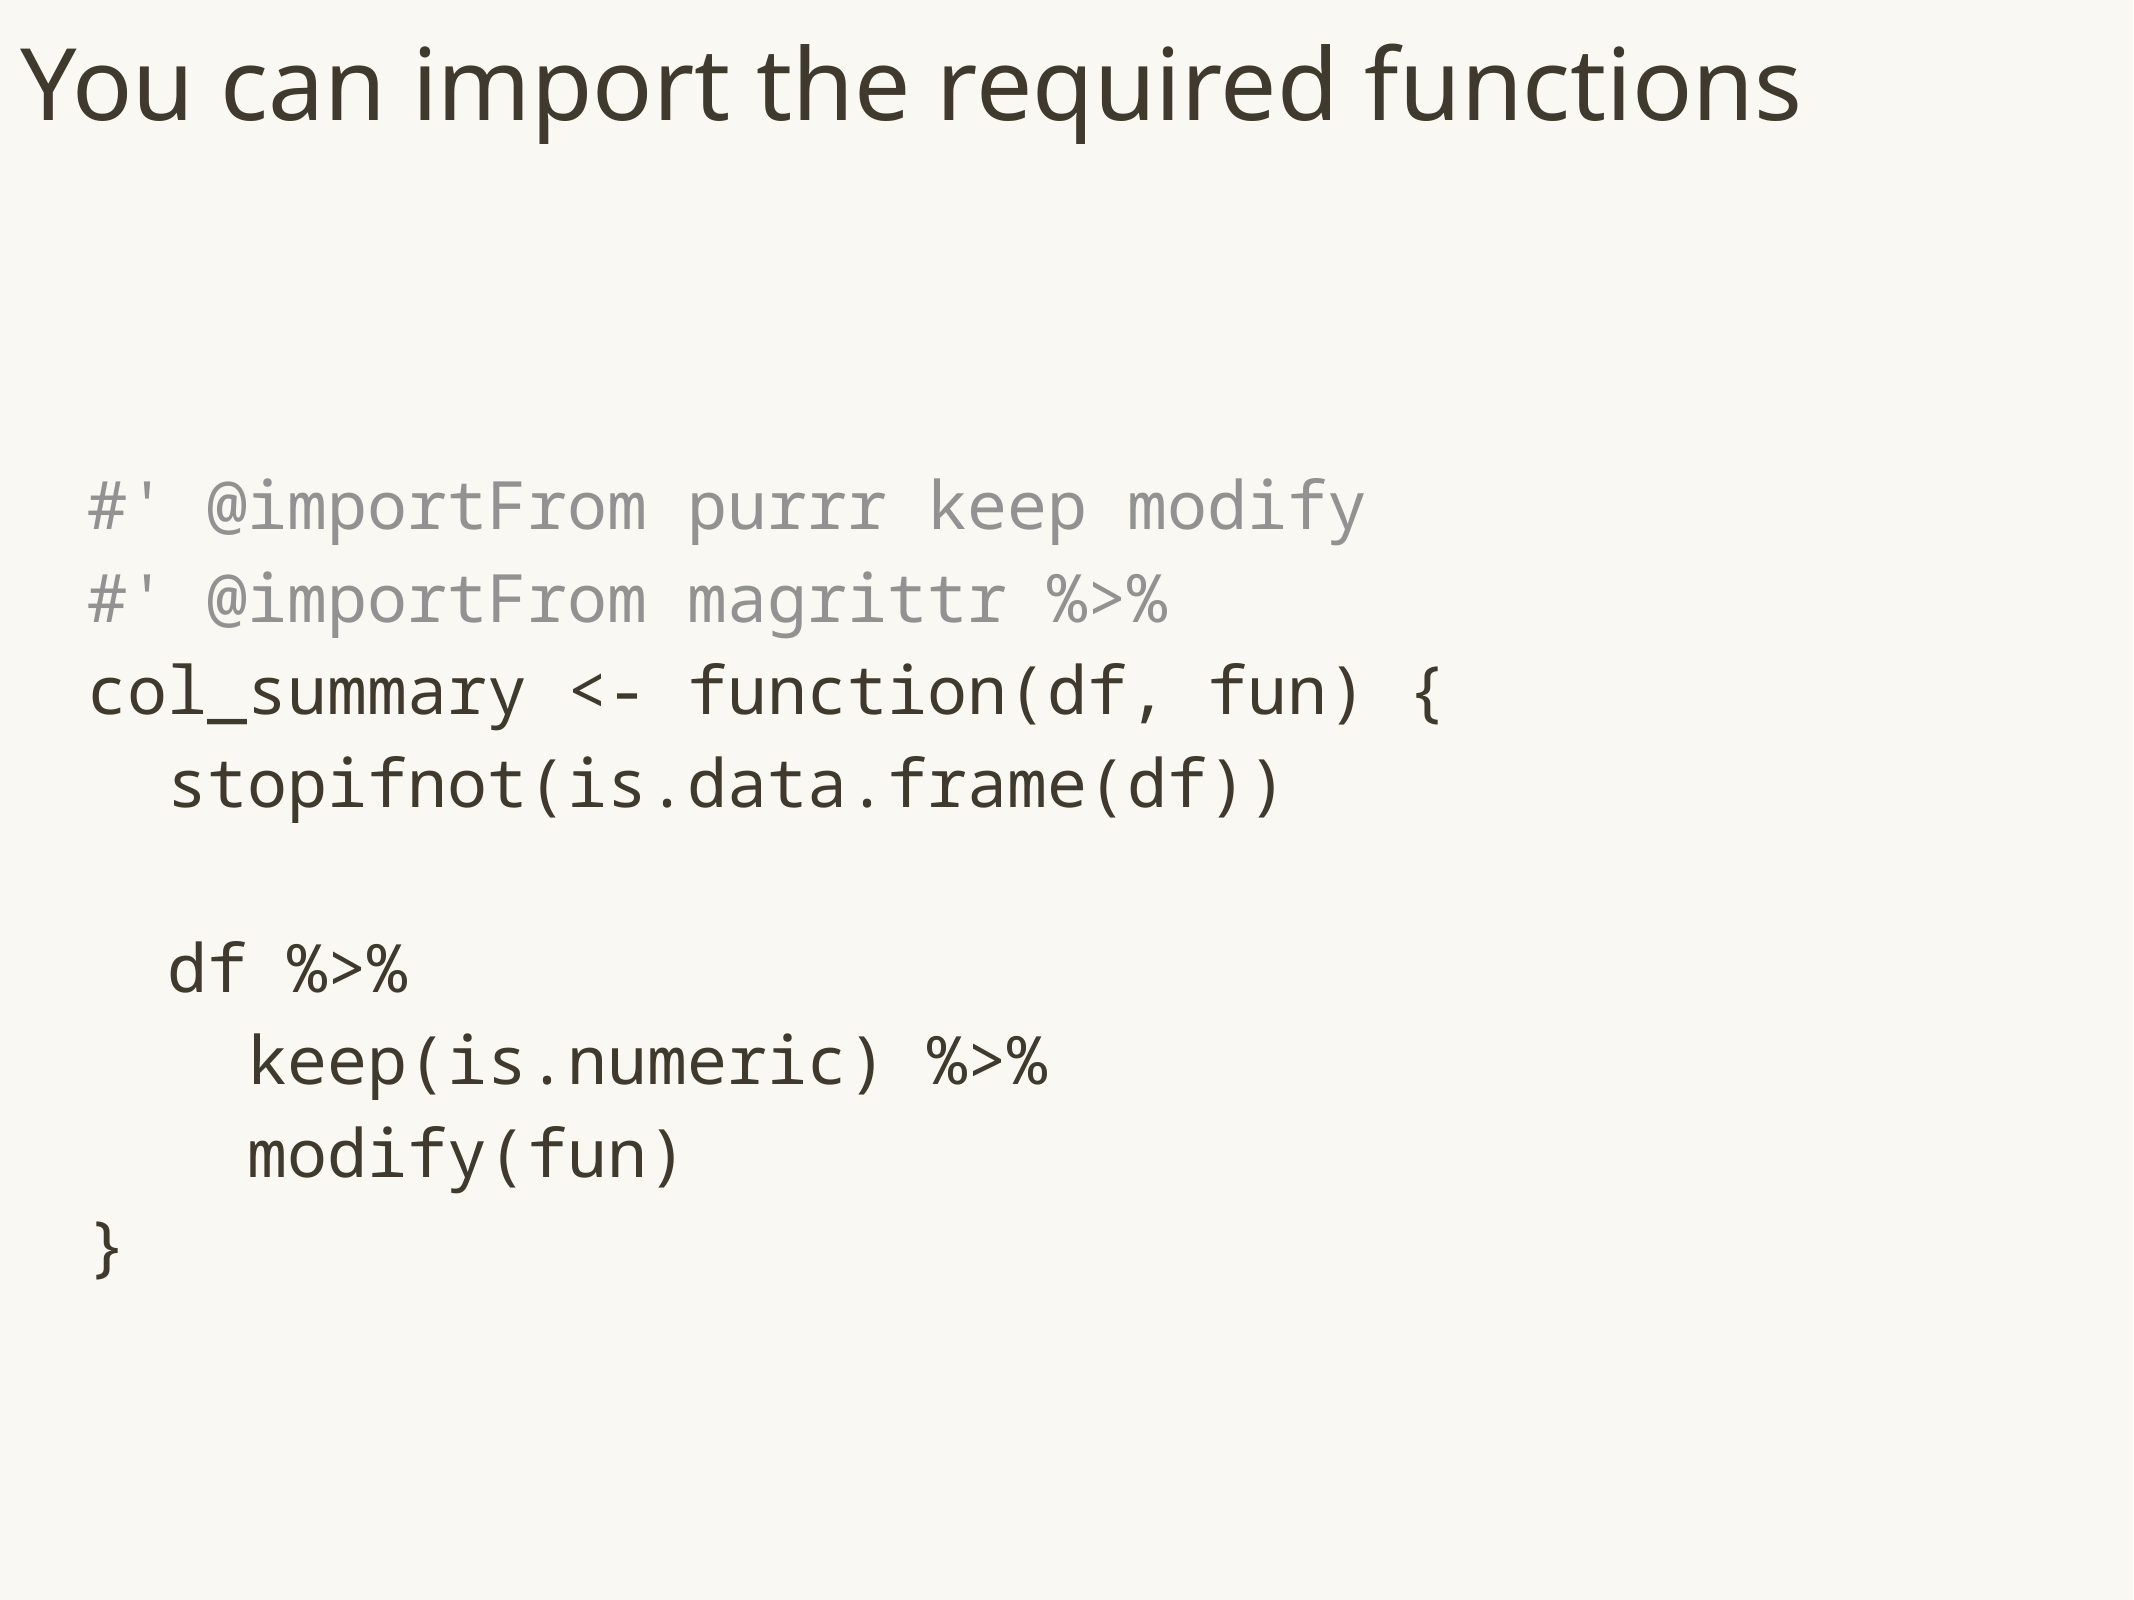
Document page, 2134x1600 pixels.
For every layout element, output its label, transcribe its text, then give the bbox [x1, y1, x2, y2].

title You can import the required functions [0, 0, 2134, 163]
list #' @importFrom purrr keep modify #' @importFrom magrittr %>% col_summary <- function(df, fun) { stopifnot(is.data.frame(df)) df %>% keep(is.numeric) %>% modify(fun) } [78, 241, 2055, 1505]
